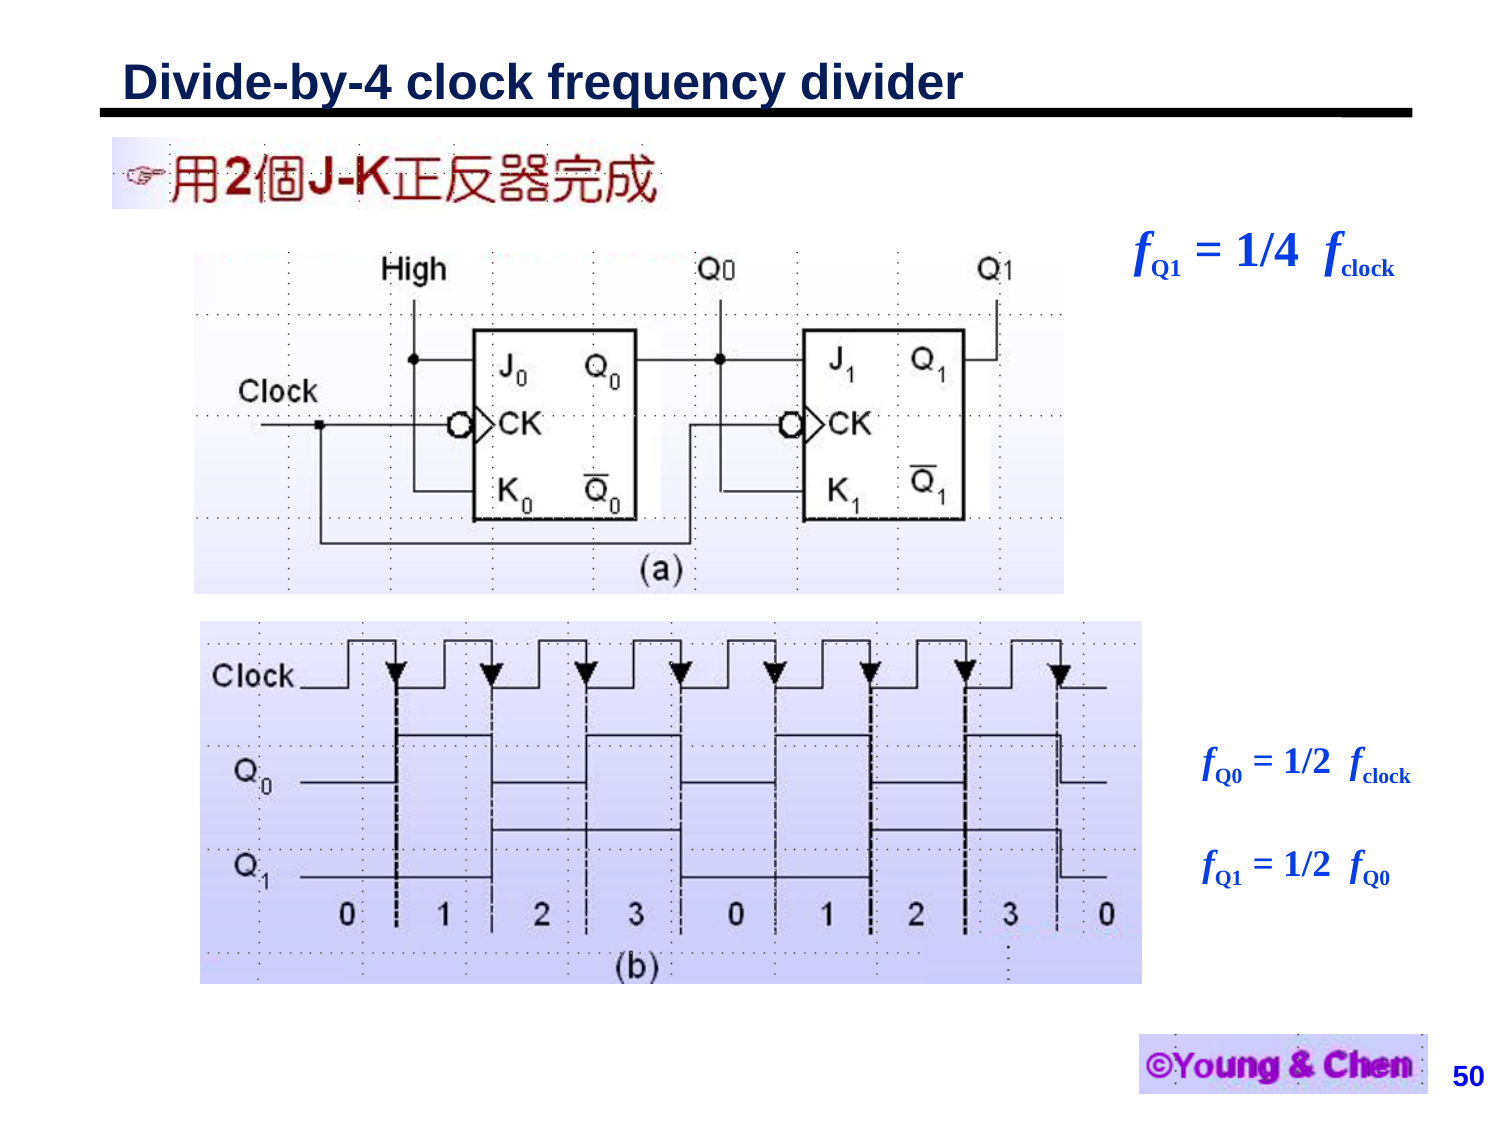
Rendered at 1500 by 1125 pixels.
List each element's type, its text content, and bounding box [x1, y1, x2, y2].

picture [1139, 1034, 1428, 1095]
text_box fQ0 = 1/2 fclock [1187, 728, 1500, 795]
text_box fQ1 = 1/4 fclock [1119, 208, 1448, 289]
picture [200, 621, 1142, 984]
title Divide-by-4 clock frequency divider [112, 53, 984, 115]
text_box fQ1 = 1/2 fQ0 [1187, 831, 1500, 898]
picture [194, 252, 1064, 594]
picture [112, 137, 668, 209]
